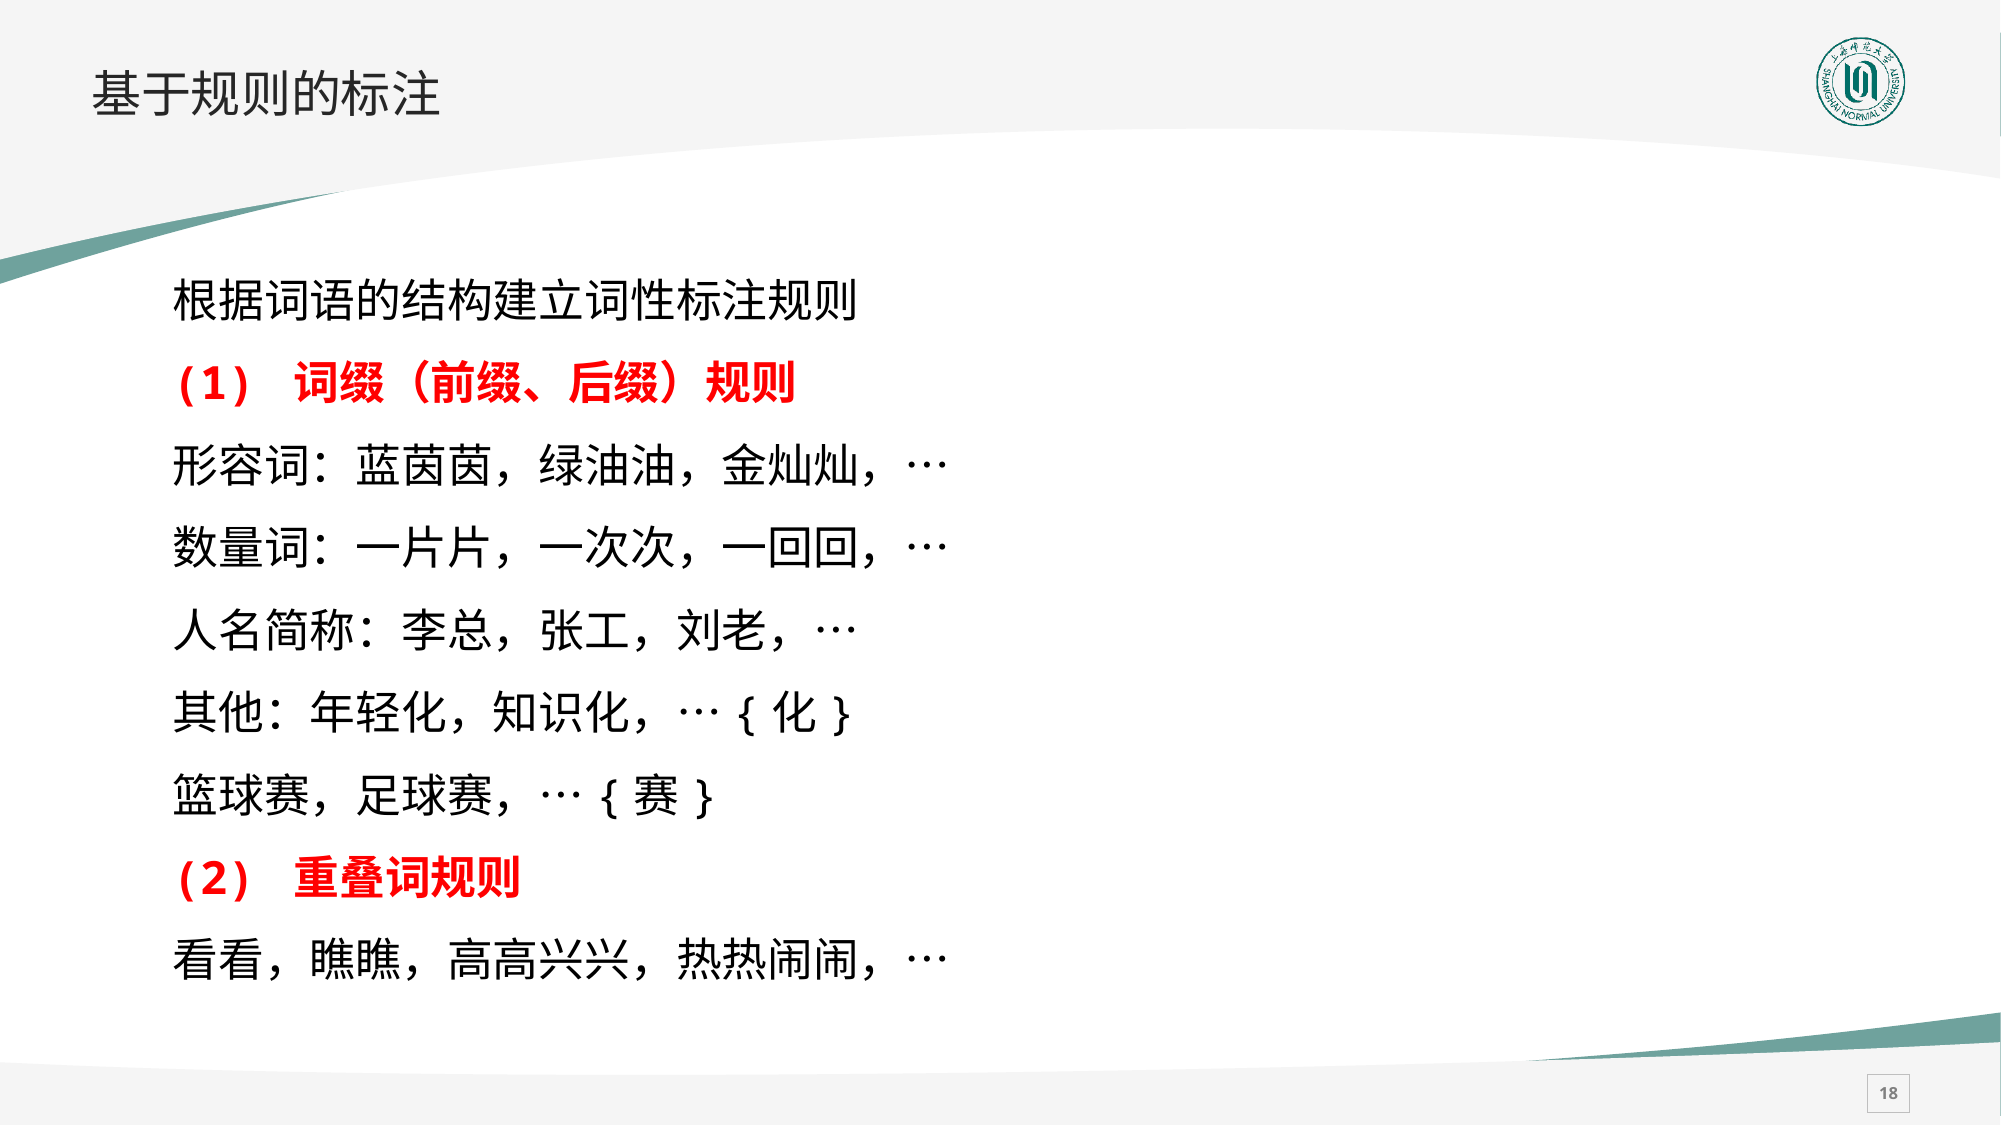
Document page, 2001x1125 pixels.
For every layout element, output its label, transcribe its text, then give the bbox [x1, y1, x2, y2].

picture [1812, 33, 1909, 130]
title 基于规则的标注 [79, 57, 1880, 146]
text_box 根据词语的结构建立词性标注规则 (1) 词缀（前缀、后缀）规则 形容词：蓝茵茵，绿油油，金灿灿，… 数量词：一片片，一次次，一回回，… 人名简称：李总，张工，刘老，… 其他：年轻化，知识化，…{化} 篮球赛，足球赛，…{赛} (2) 重叠词规则 看看，瞧瞧，高高兴兴，热热闹闹，… [157, 236, 1444, 994]
